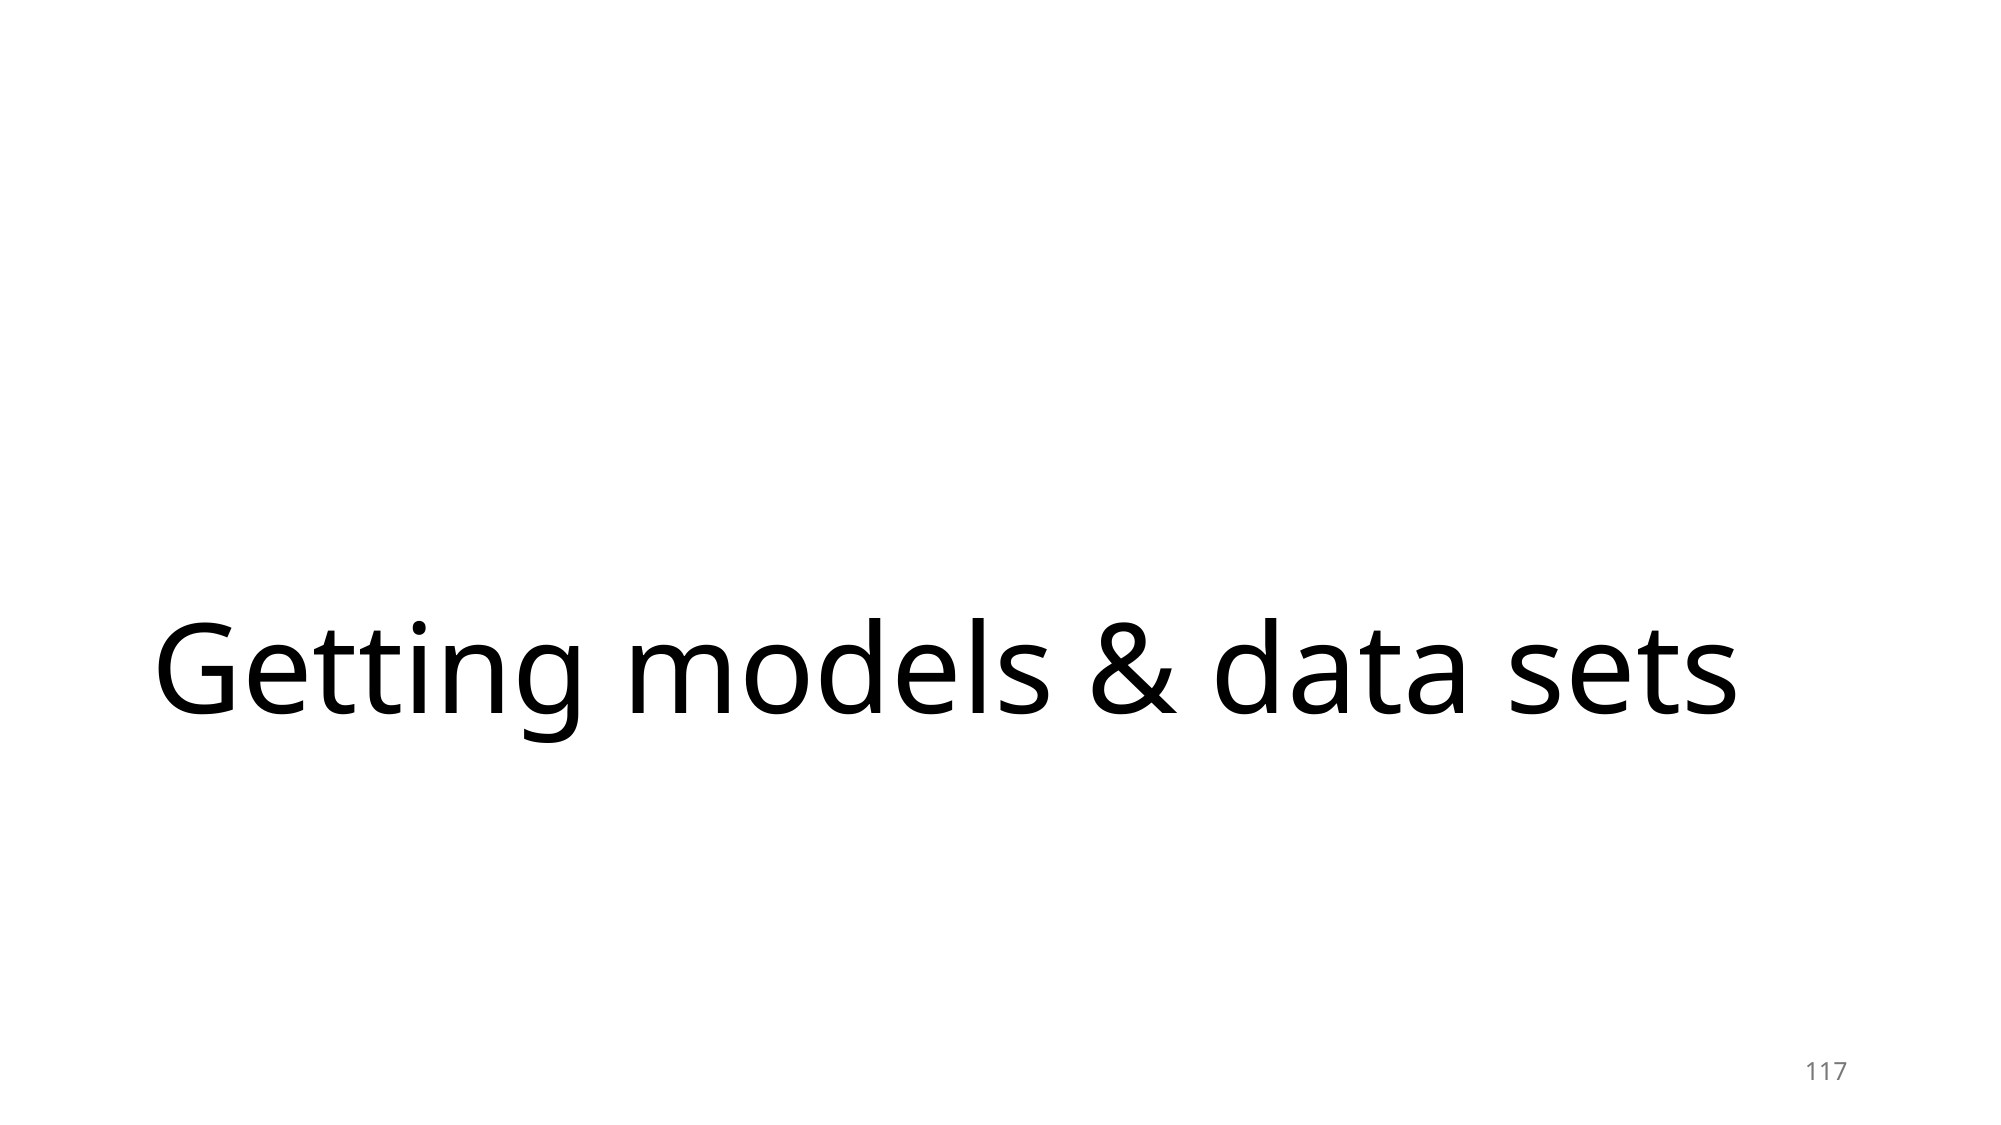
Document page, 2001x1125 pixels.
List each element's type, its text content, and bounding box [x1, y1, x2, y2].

title Getting models & data sets [136, 280, 1862, 749]
slide_number 117 [1412, 1042, 1863, 1103]
